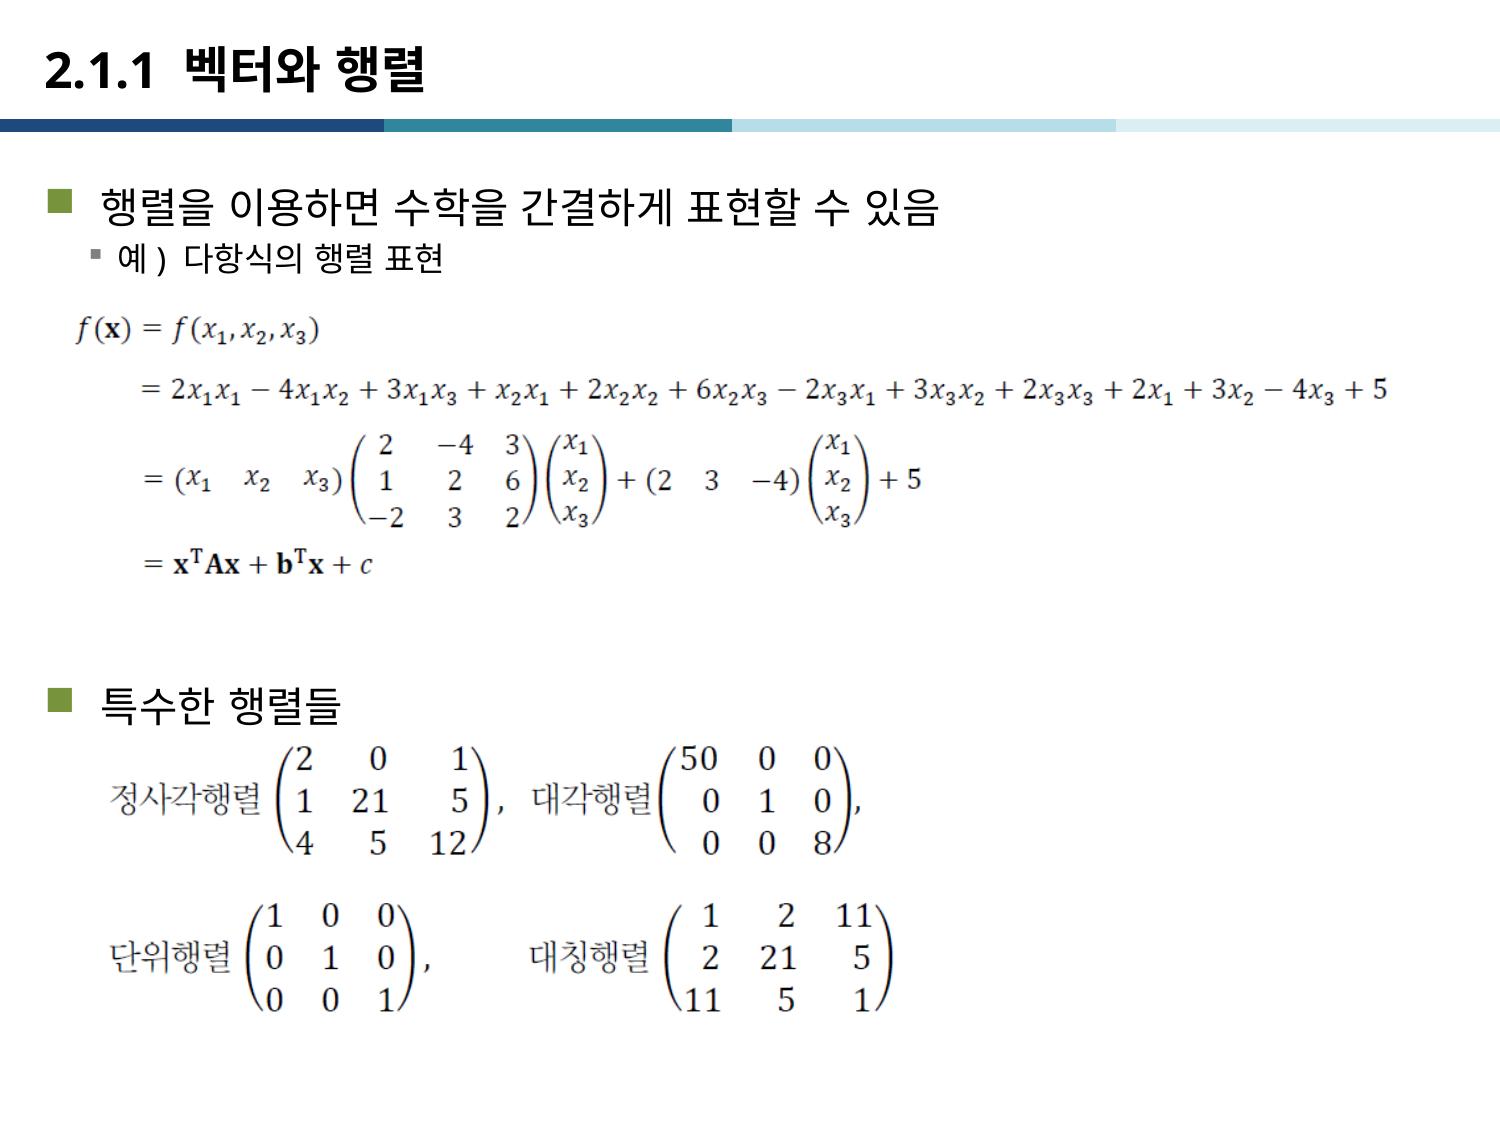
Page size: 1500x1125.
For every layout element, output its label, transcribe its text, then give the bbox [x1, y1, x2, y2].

title 2.1.1 벡터와 행렬 [29, 23, 1270, 114]
list 행렬을 이용하면 수학을 간결하게 표현할 수 있음 예) 다항식의 행렬 표현 특수한 행렬들 [29, 148, 1471, 1083]
picture [103, 739, 901, 1020]
picture [64, 306, 1397, 591]
